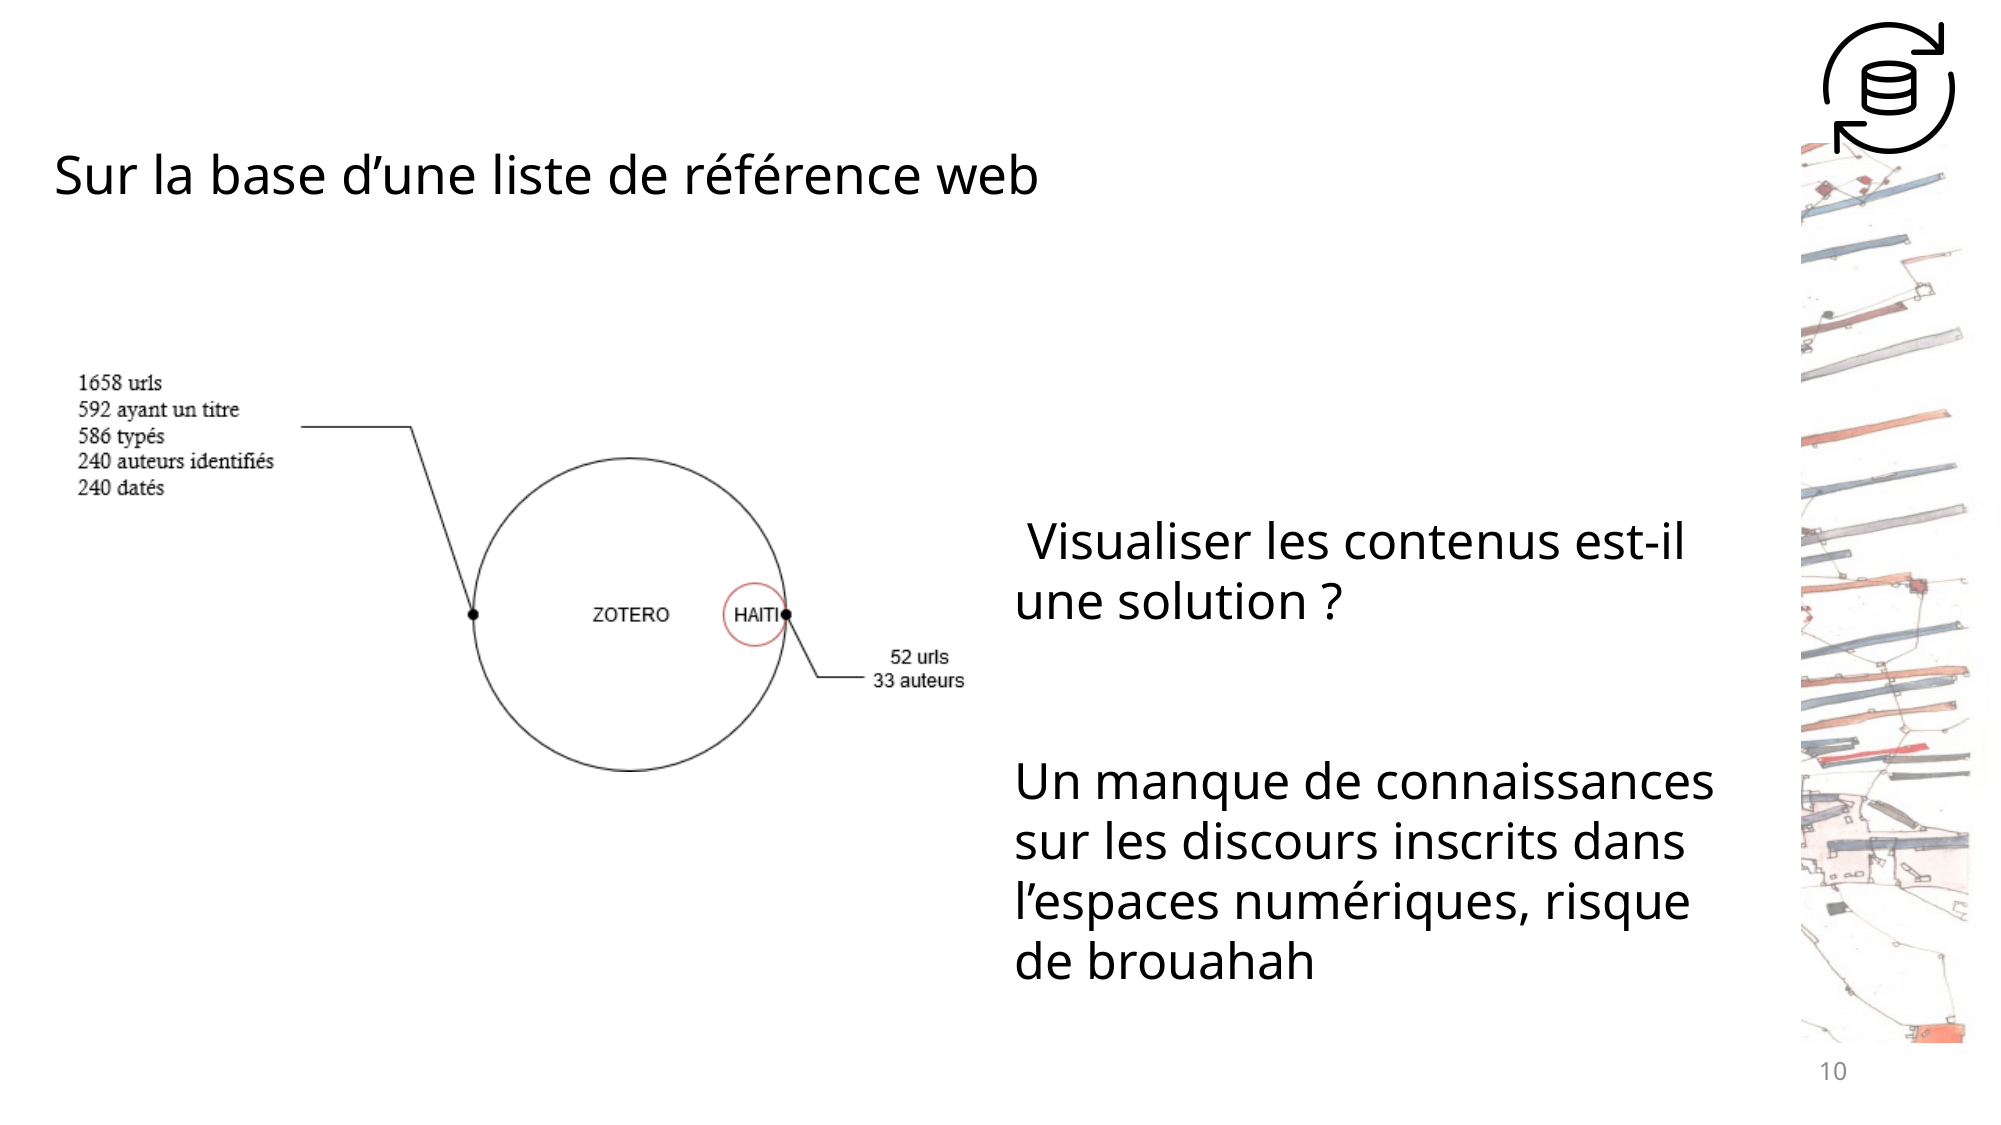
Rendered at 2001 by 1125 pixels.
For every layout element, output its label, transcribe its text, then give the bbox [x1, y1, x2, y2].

title Sur la base d’une liste de référence web [39, 83, 1765, 214]
slide_number 10 [1412, 1042, 1863, 1103]
picture [1801, 22, 2000, 1043]
picture [66, 317, 975, 773]
text_box Visualiser les contenus est-il une solution ? Un manque de connaissances sur les discours inscrits dans l’espaces numériques, risque de brouahah [999, 501, 1750, 1057]
